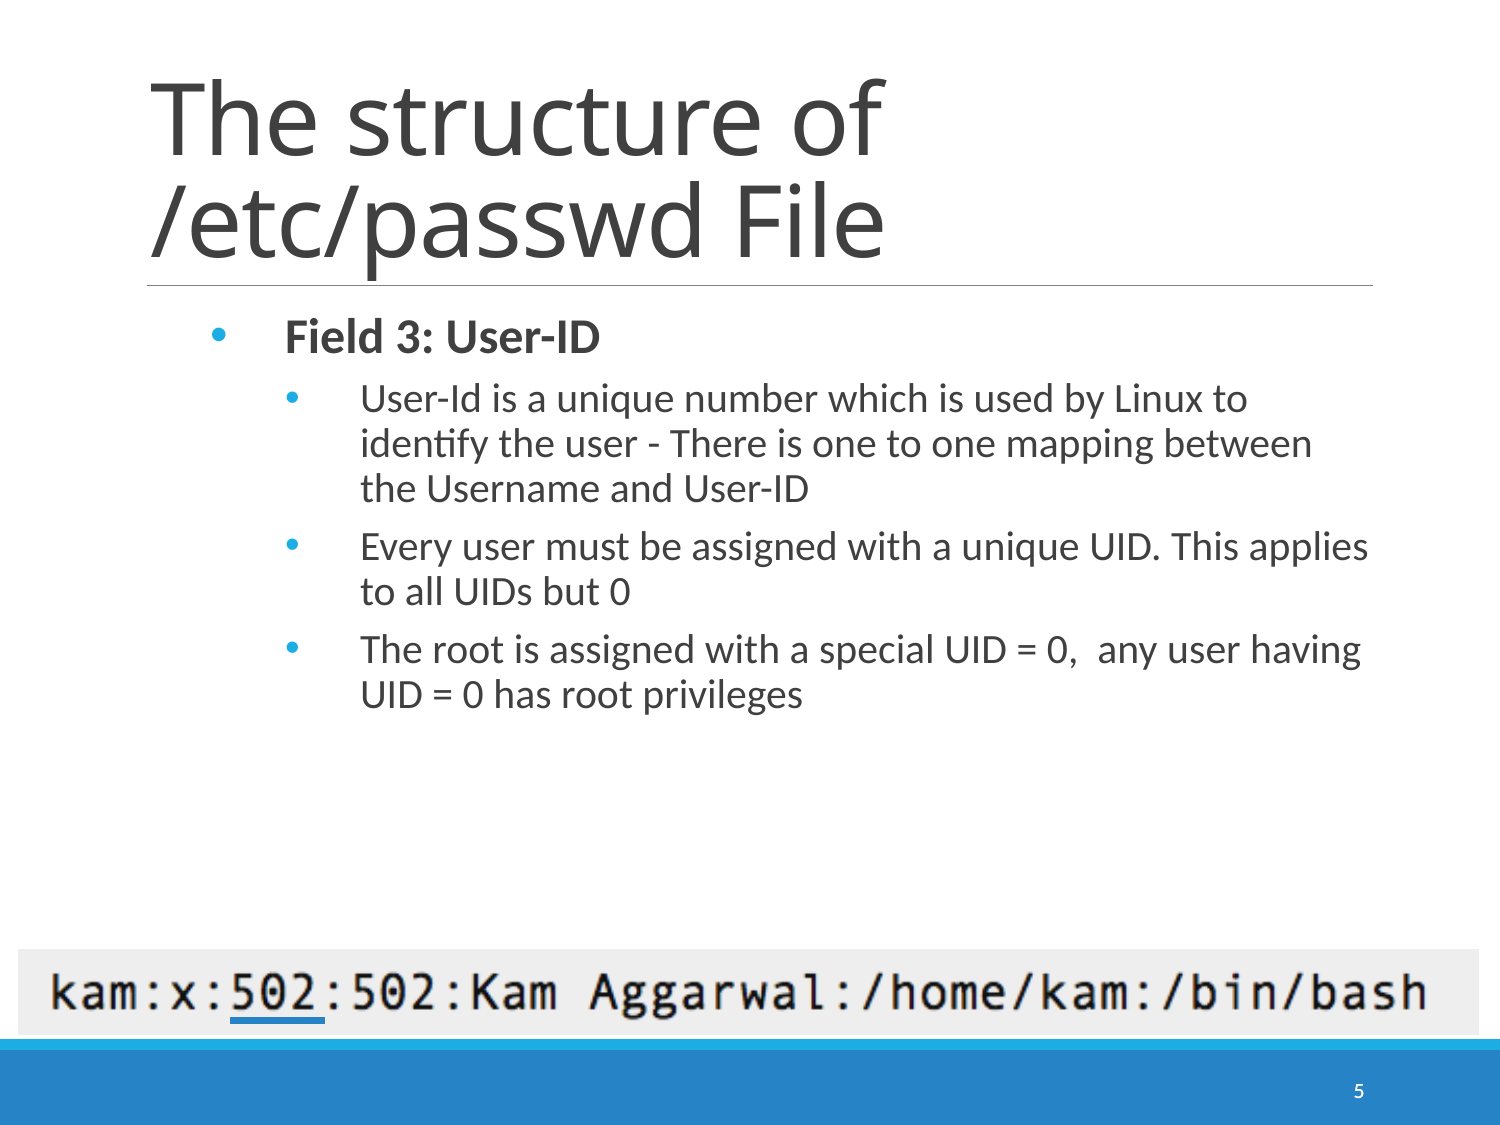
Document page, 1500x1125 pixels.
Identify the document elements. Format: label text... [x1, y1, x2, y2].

picture [17, 949, 1479, 1036]
text_box 5 [1218, 1059, 1380, 1120]
list Field 3: User-ID User-Id is a unique number which is used by Linux to identify the user - There is one to one mapping between the Username and User-ID Every user must be assigned with a unique UID. This applies to all UIDs but 0 The root is assigned with a special UID = 0, any user having UID = 0 has root privileges [135, 302, 1373, 946]
title The structure of /etc/passwd File [135, 47, 1373, 285]
